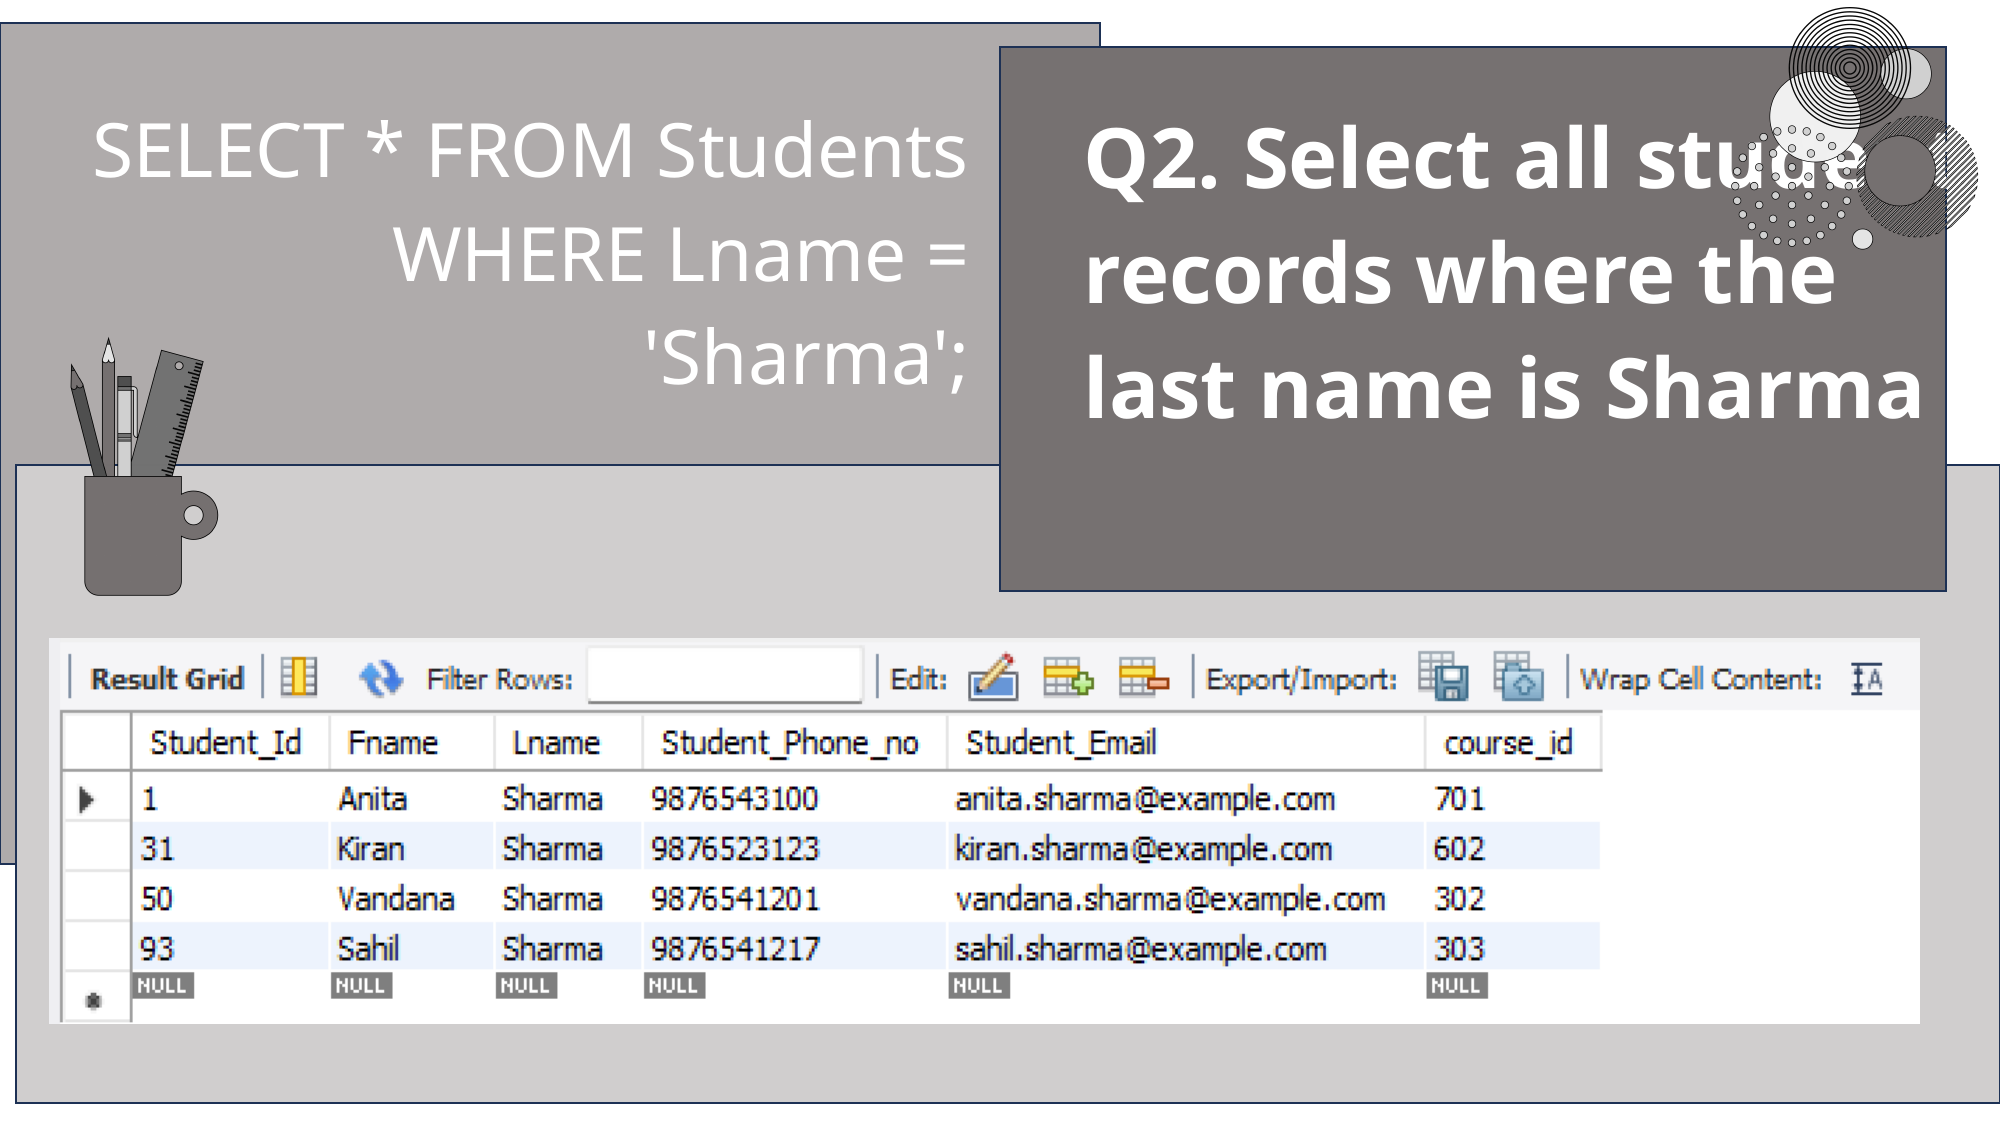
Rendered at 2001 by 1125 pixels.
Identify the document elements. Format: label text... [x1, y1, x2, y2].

text_box [0, 659, 15, 865]
text_box SELECT * FROM Students WHERE Lname = 'Sharma'; [53, 81, 985, 407]
text_box [0, 22, 1101, 464]
text_box [999, 46, 1947, 592]
picture [1693, 0, 2000, 290]
text_box [15, 464, 2000, 1104]
picture [0, 272, 1920, 1024]
text_box Q2. Select all student records where the last name is Sharma [1069, 83, 2000, 443]
